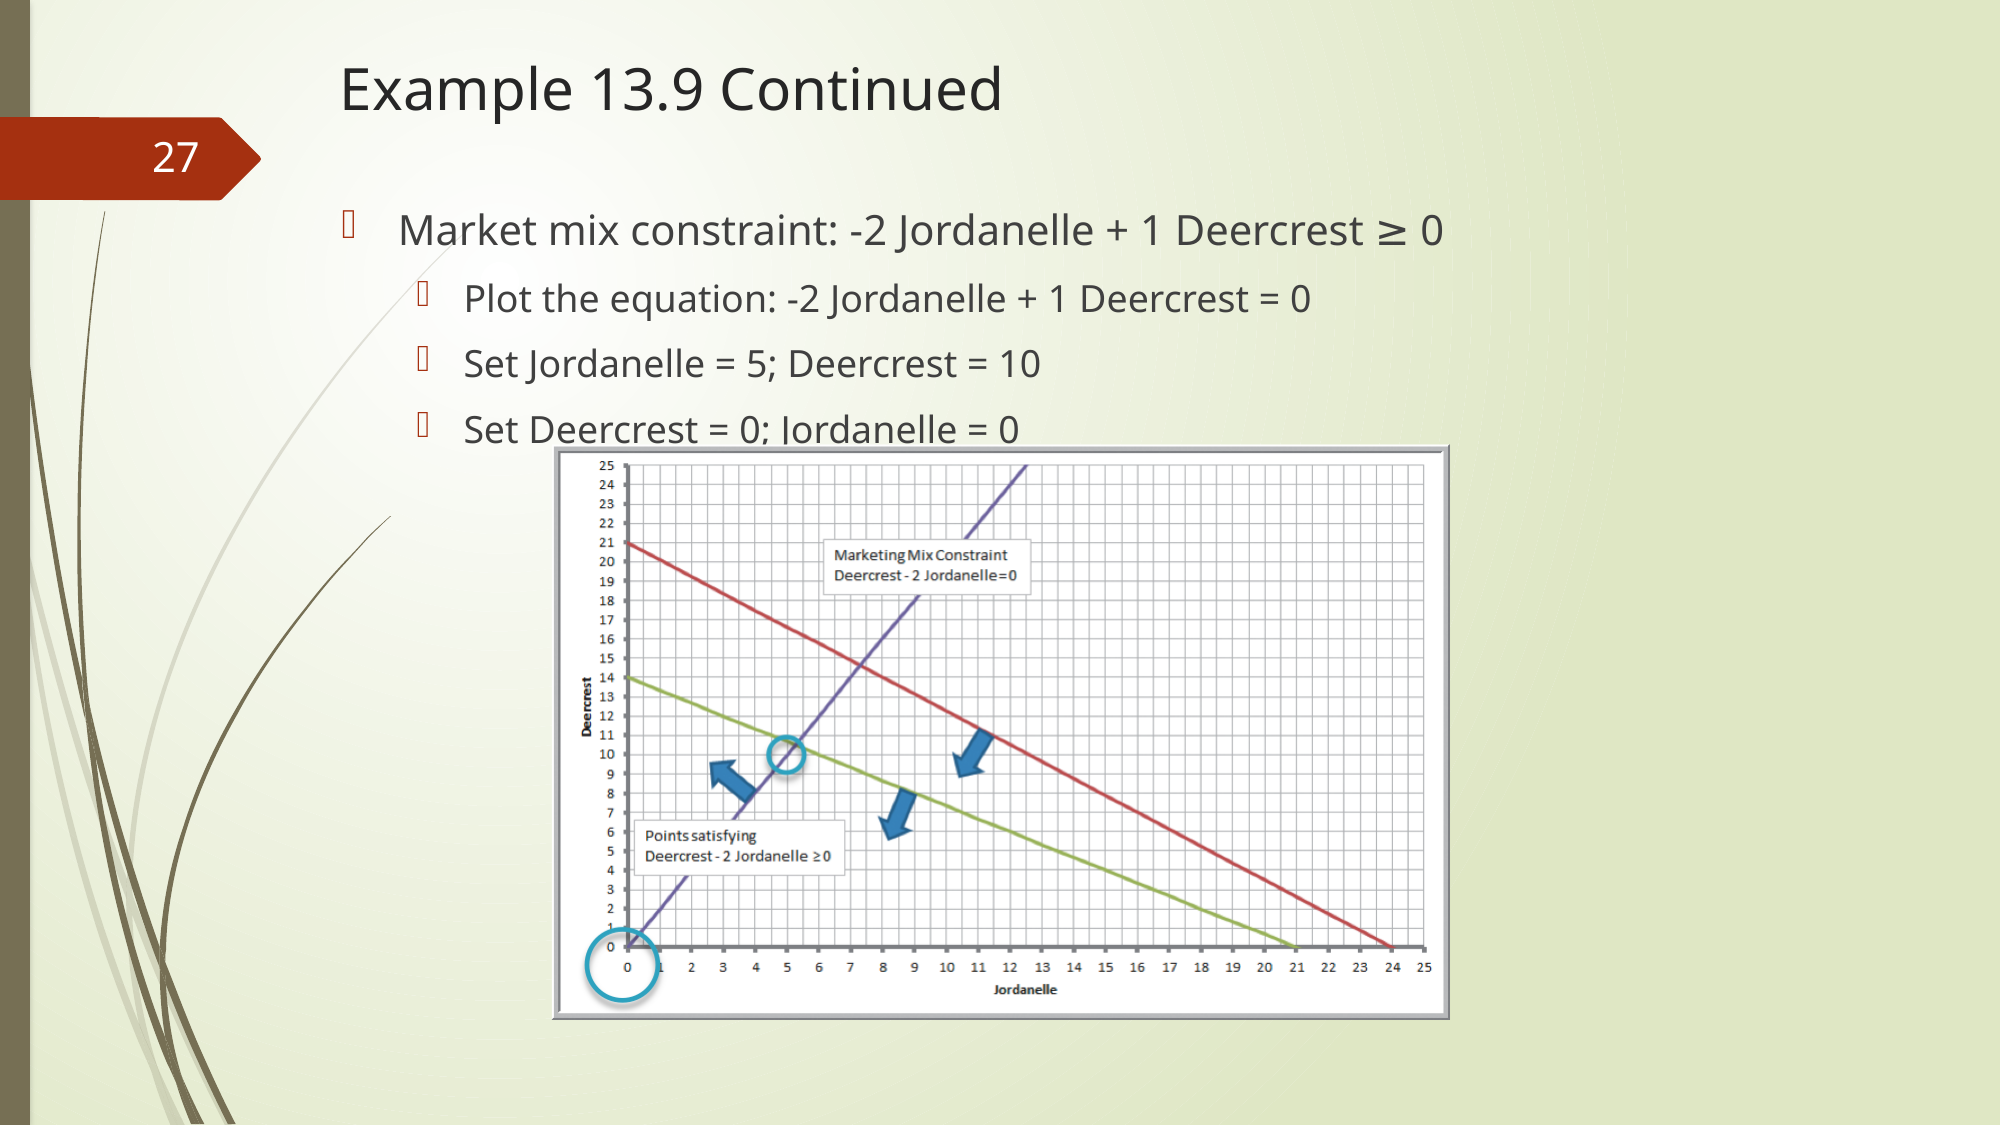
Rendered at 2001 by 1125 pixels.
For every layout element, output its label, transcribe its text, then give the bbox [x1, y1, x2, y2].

title Example 13.9 Continued [324, 45, 1675, 188]
slide_number 27 [87, 129, 216, 190]
list Market mix constraint: -2 Jordanelle + 1 Deercrest ≥ 0 Plot the equation: -2 Jordanelle + 1 Deercrest = 0 Set Jordanelle = 5; Deercrest = 10 Set Deercrest = 0; Jordanelle = 0 [326, 196, 1677, 939]
picture [550, 444, 1451, 1021]
